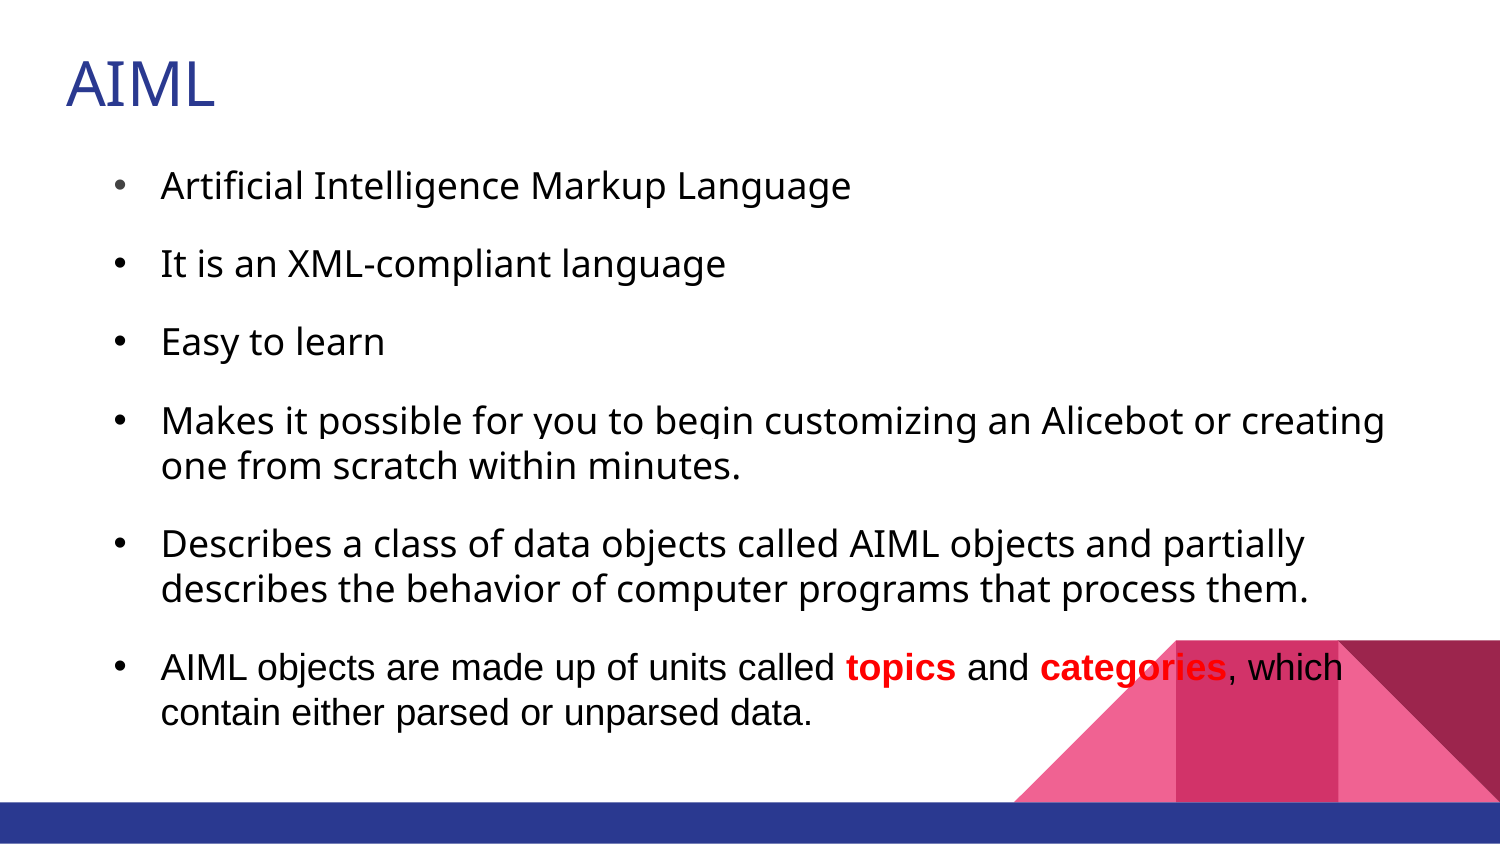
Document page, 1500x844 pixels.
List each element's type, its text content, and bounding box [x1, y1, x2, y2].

list Artificial Intelligence Markup Language It is an XML-compliant language Easy to learn Makes it possible for you to begin customizing an Alicebot or creating one from scratch within minutes. Describes a class of data objects called AIML objects and partially describes the behavior of computer programs that process them. AIML objects are made up of units called topics and categories, which contain either parsed or unparsed data. [61, 146, 1459, 614]
title AIML [51, 29, 1449, 130]
